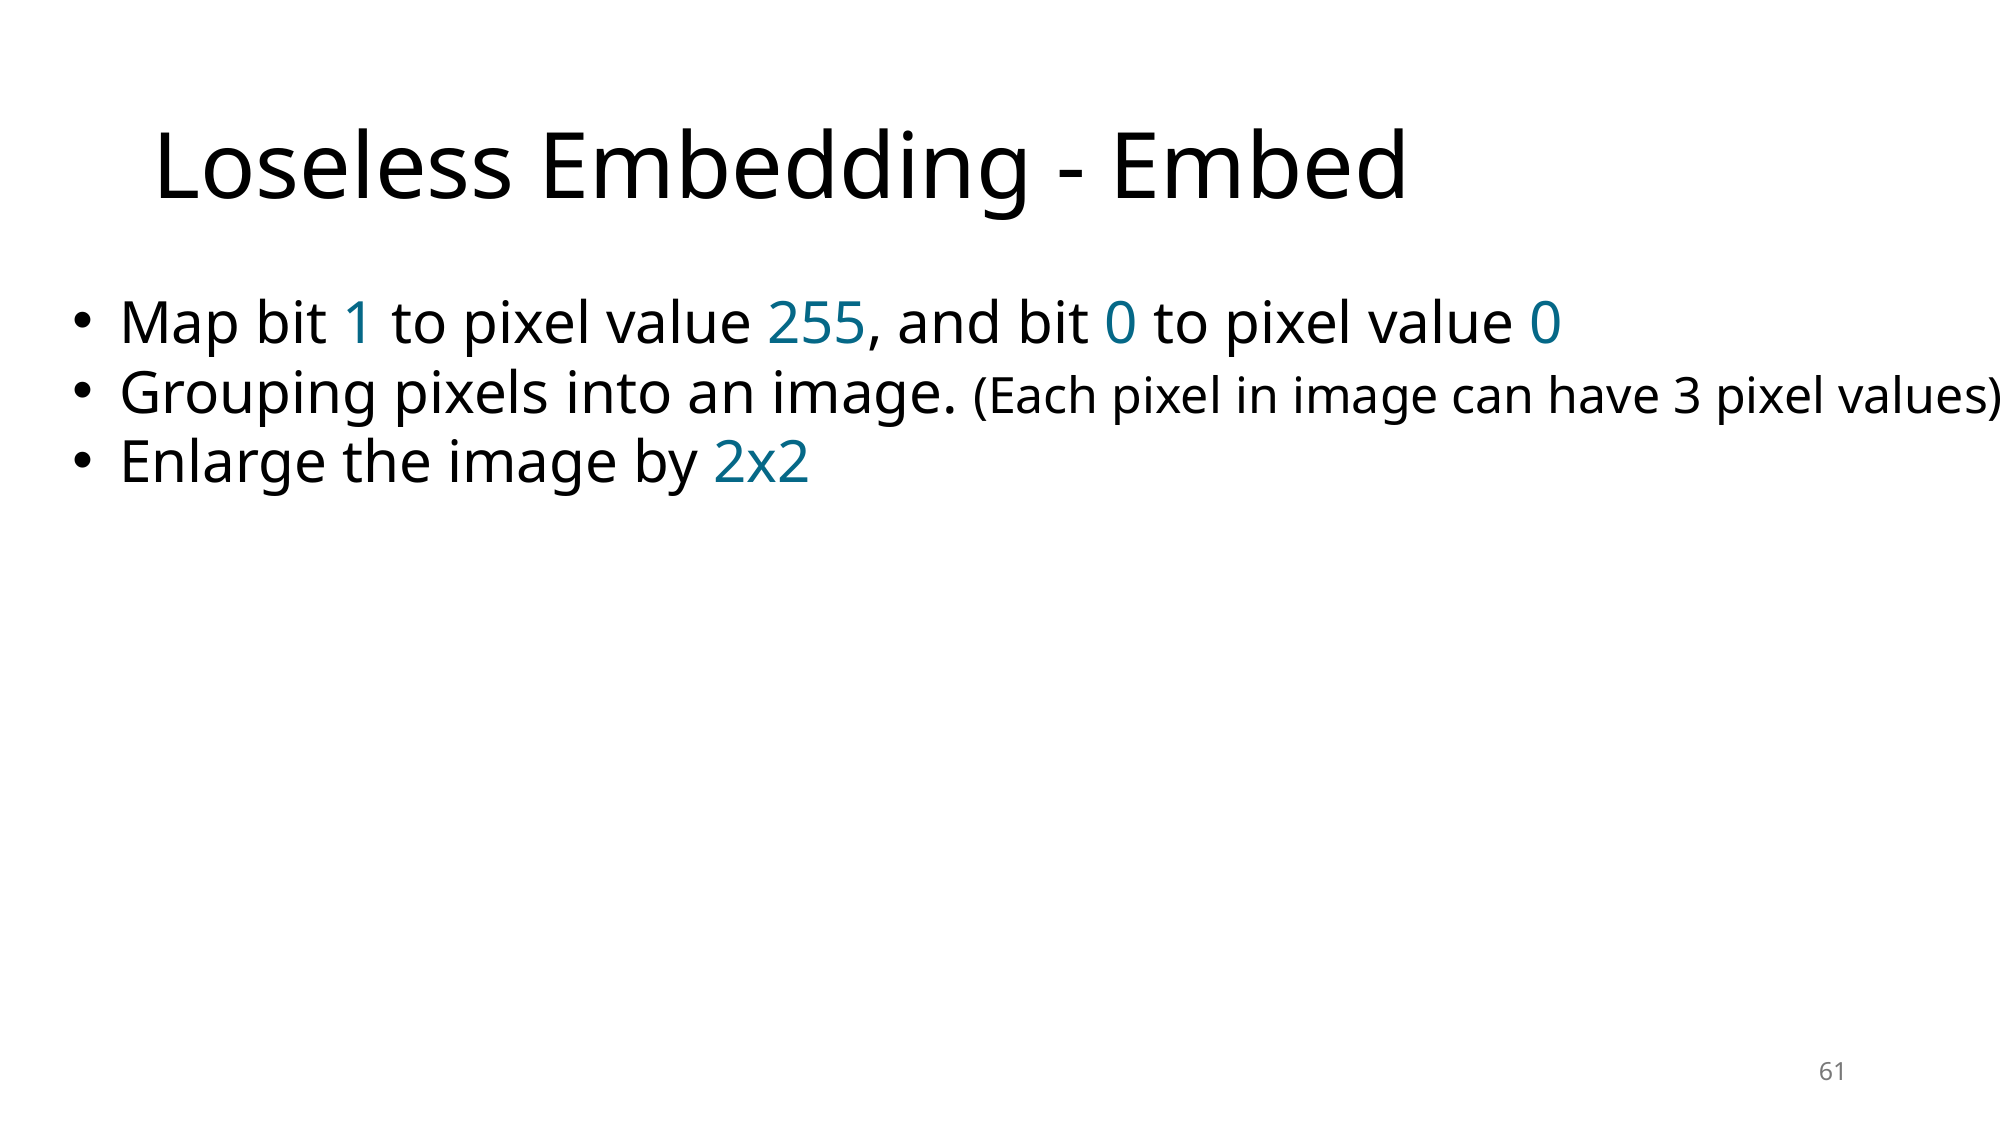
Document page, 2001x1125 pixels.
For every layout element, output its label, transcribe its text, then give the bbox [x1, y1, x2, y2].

slide_number 61 [1412, 1042, 1863, 1103]
title Loseless Embedding - Embed [137, 59, 1863, 277]
text_box Map bit 1 to pixel value 255, and bit 0 to pixel value 0 Grouping pixels into an image. (Each pixel in image can have 3 pixel values) Enlarge the image by 2x2 [57, 277, 2000, 502]
